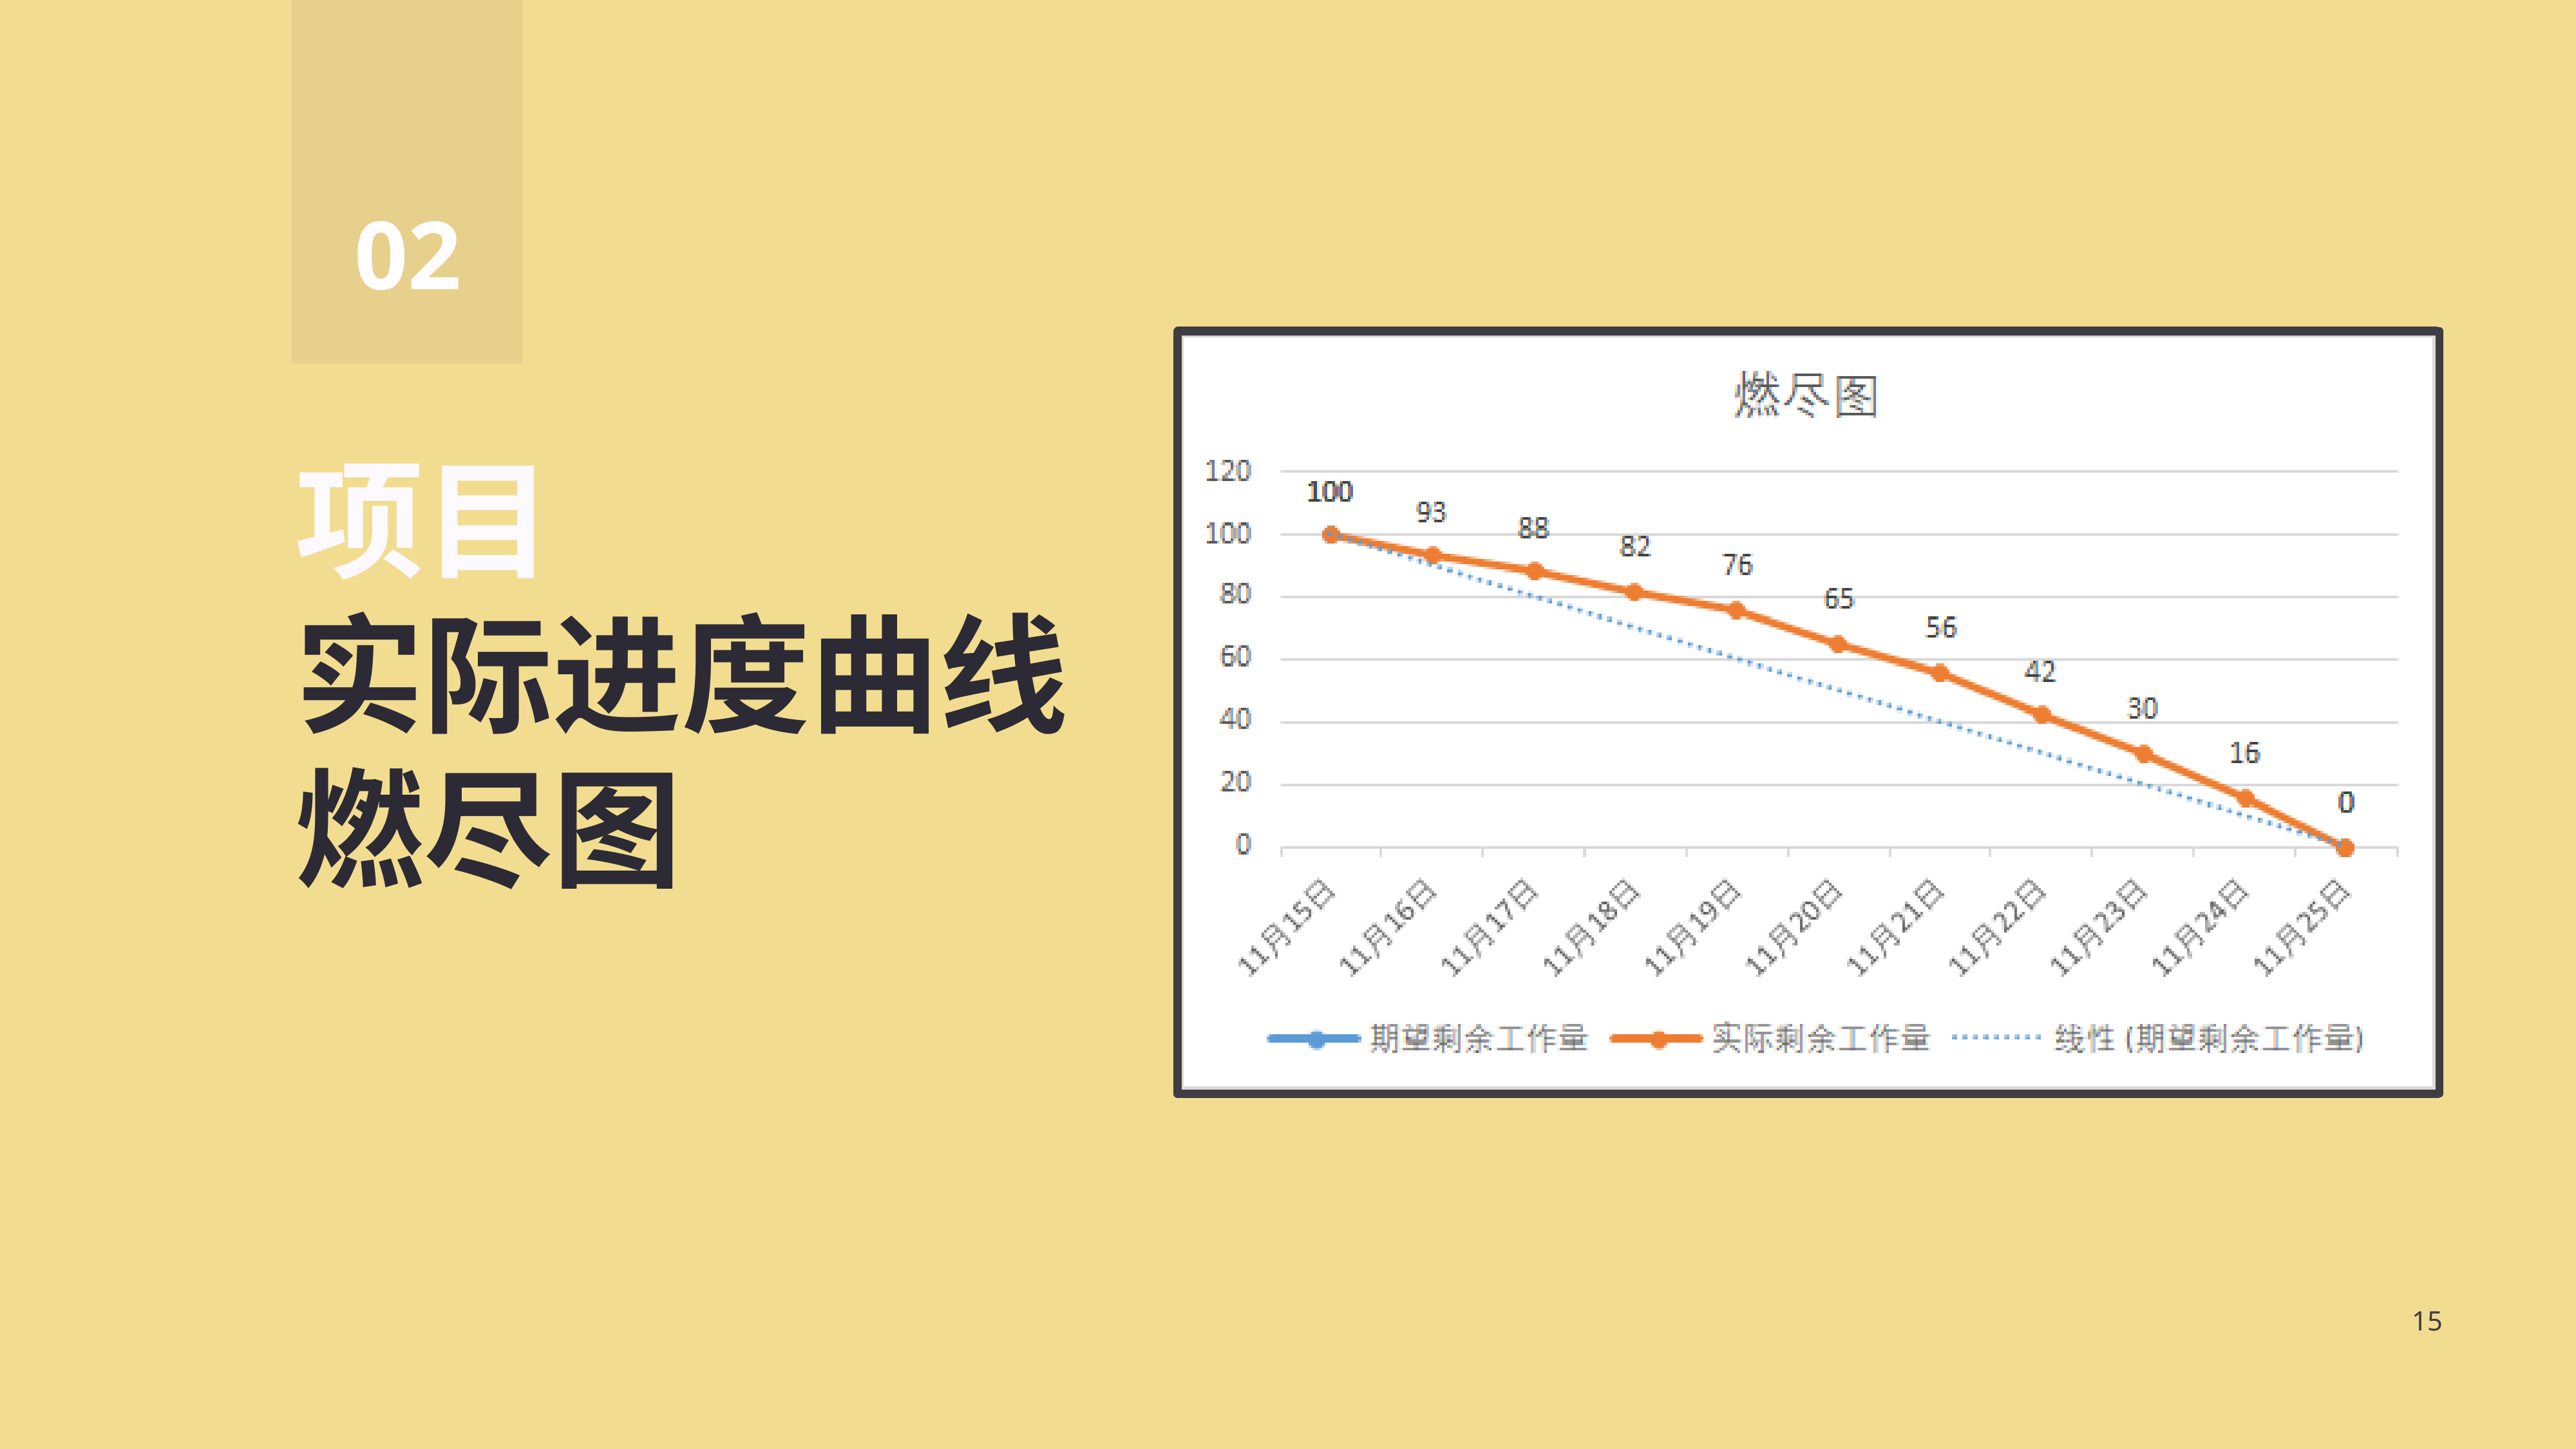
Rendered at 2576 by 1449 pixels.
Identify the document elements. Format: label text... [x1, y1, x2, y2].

picture [1181, 334, 2436, 1090]
text_box 项目 实际进度曲线 燃尽图 [291, 435, 1075, 991]
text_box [291, 0, 523, 363]
text_box 15 [2380, 1300, 2475, 1345]
